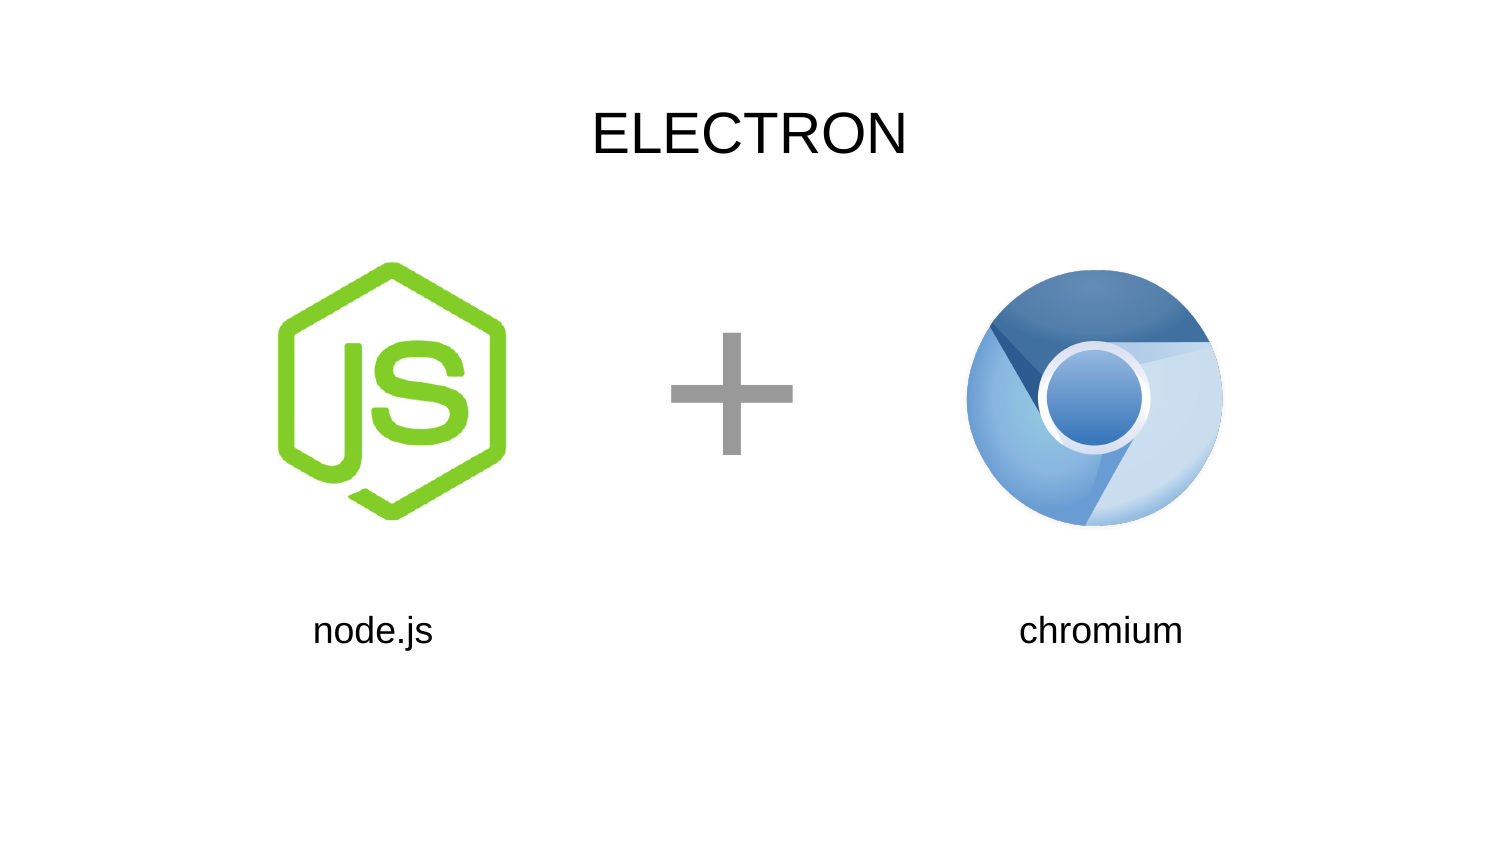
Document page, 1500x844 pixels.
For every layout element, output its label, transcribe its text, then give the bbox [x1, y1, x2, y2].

text_box chromium [1004, 591, 1229, 688]
title ELECTRON [51, 79, 1449, 174]
text_box + [644, 212, 821, 563]
picture [948, 247, 1240, 539]
text_box node.js [297, 600, 475, 688]
picture [187, 183, 597, 592]
